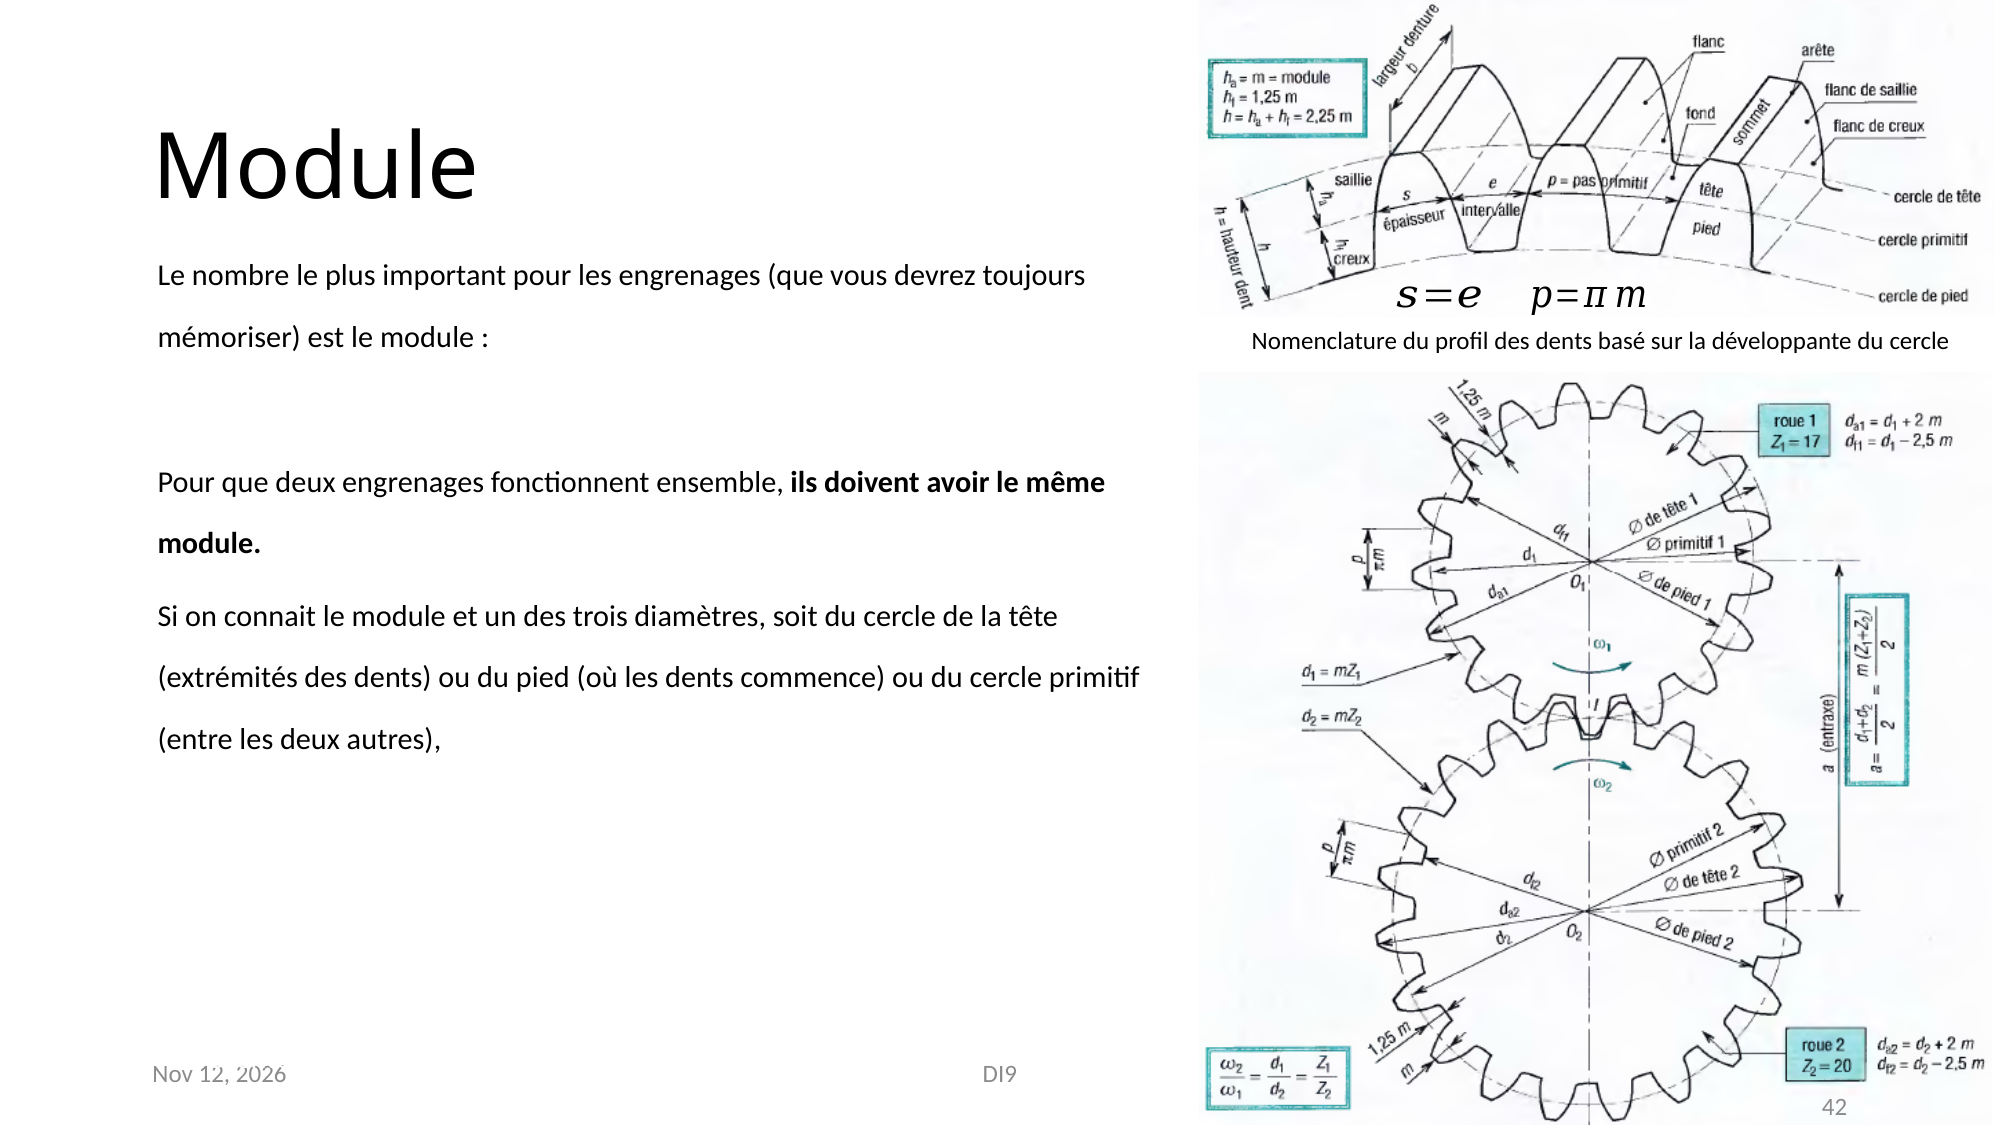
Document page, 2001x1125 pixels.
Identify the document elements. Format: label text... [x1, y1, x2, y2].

footer DI9 [662, 1042, 1198, 1103]
picture [1198, 0, 1995, 317]
slide_number Nov-18 [137, 1042, 588, 1103]
picture [1198, 372, 1992, 1125]
text_box Nomenclature du profil des dents basé sur la développante du cercle [1236, 317, 1972, 362]
title Module [137, 59, 1198, 278]
